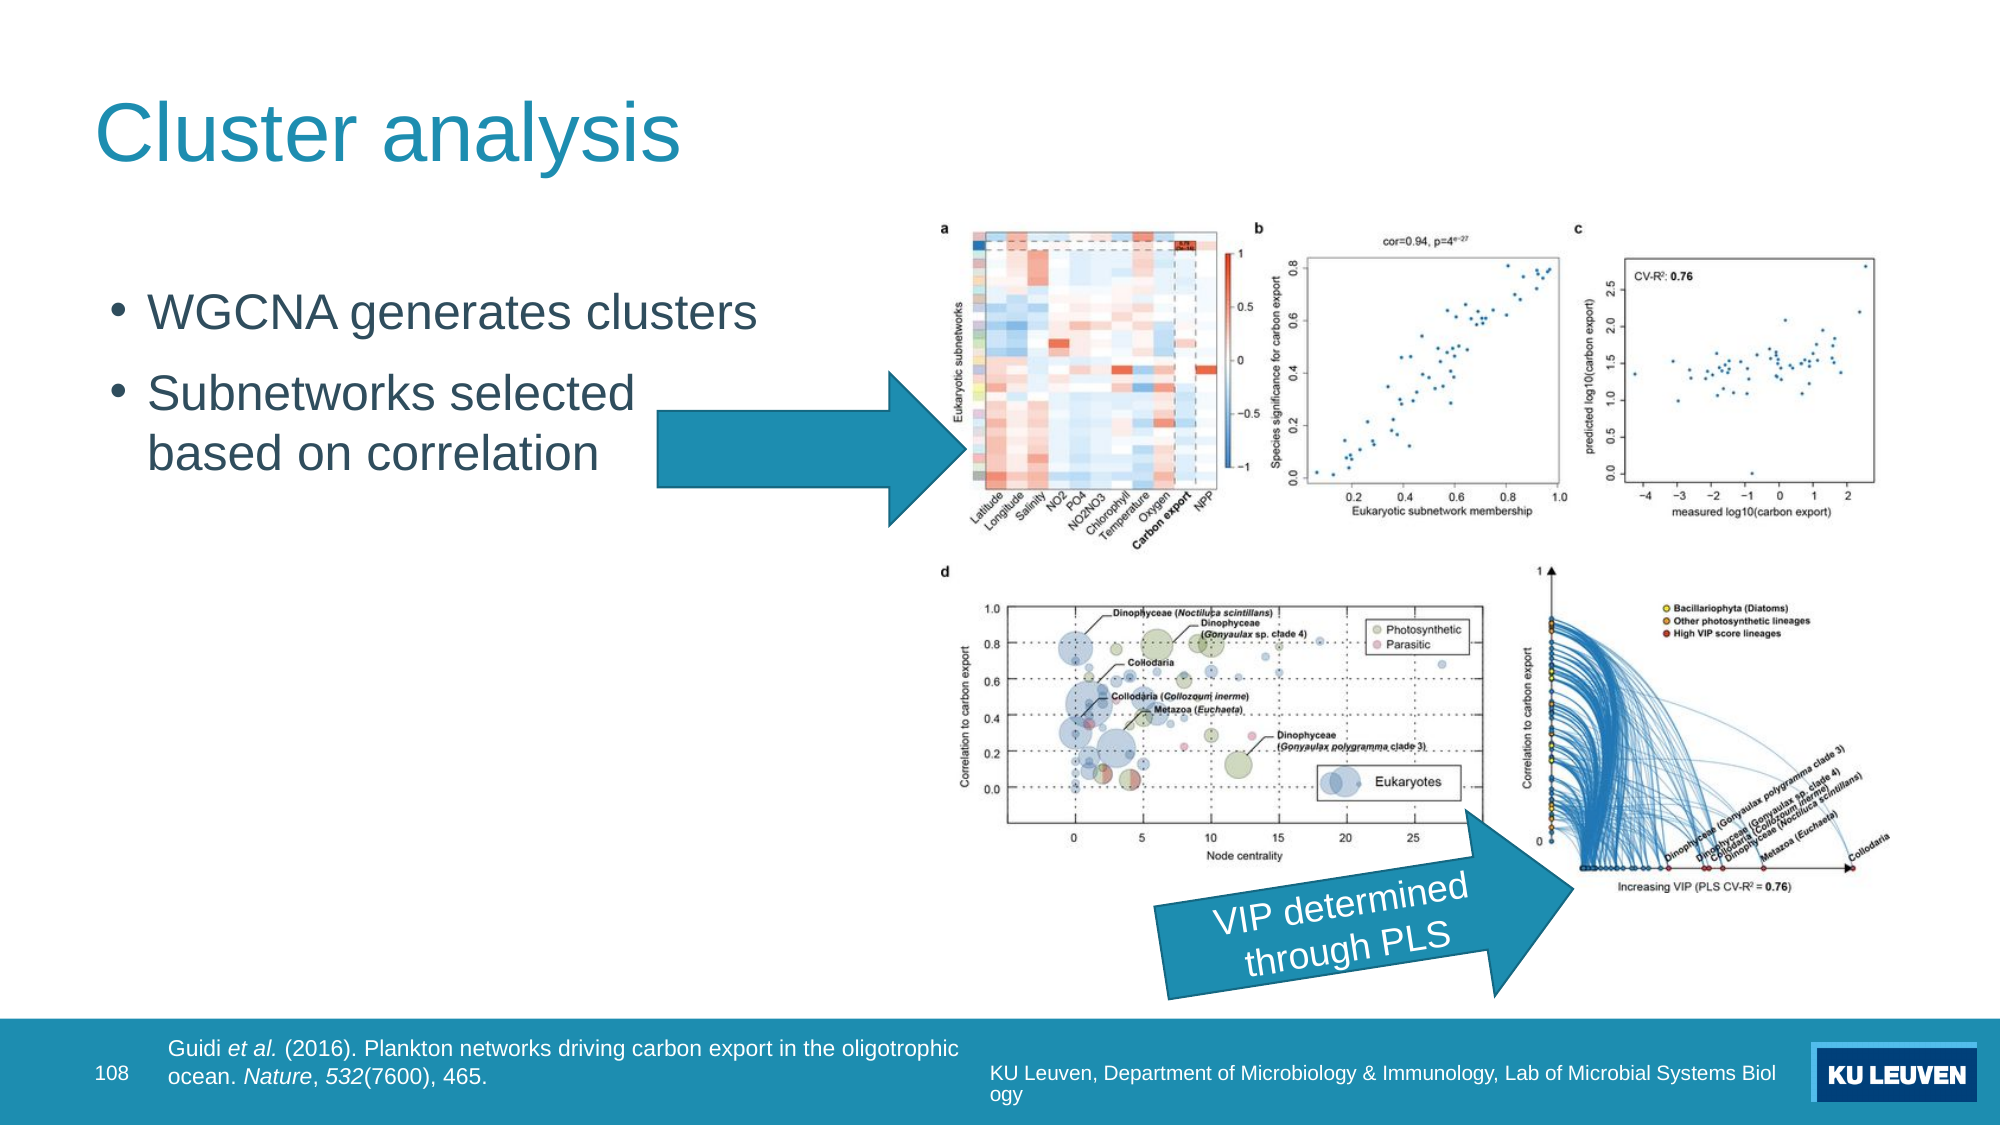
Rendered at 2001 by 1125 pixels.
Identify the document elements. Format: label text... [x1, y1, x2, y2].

footer KU Leuven, Department of Microbiology & Immunology, Lab of Microbial Systems Biology [989, 1018, 1809, 1125]
title Cluster analysis [94, 33, 1906, 223]
slide_number 108 [94, 1018, 201, 1125]
picture [1811, 1042, 1977, 1102]
list WGCNA generates clusters Subnetworks selected based on correlation [94, 271, 1906, 1004]
text_box Guidi et al. (2016). Plankton networks driving carbon export in the oligotrophic ocean. Nature, 532(7600), 465. [153, 1026, 977, 1097]
picture [941, 222, 1890, 893]
text_box VIP determined through PLS [1153, 893, 1572, 1001]
text_box [656, 370, 941, 528]
